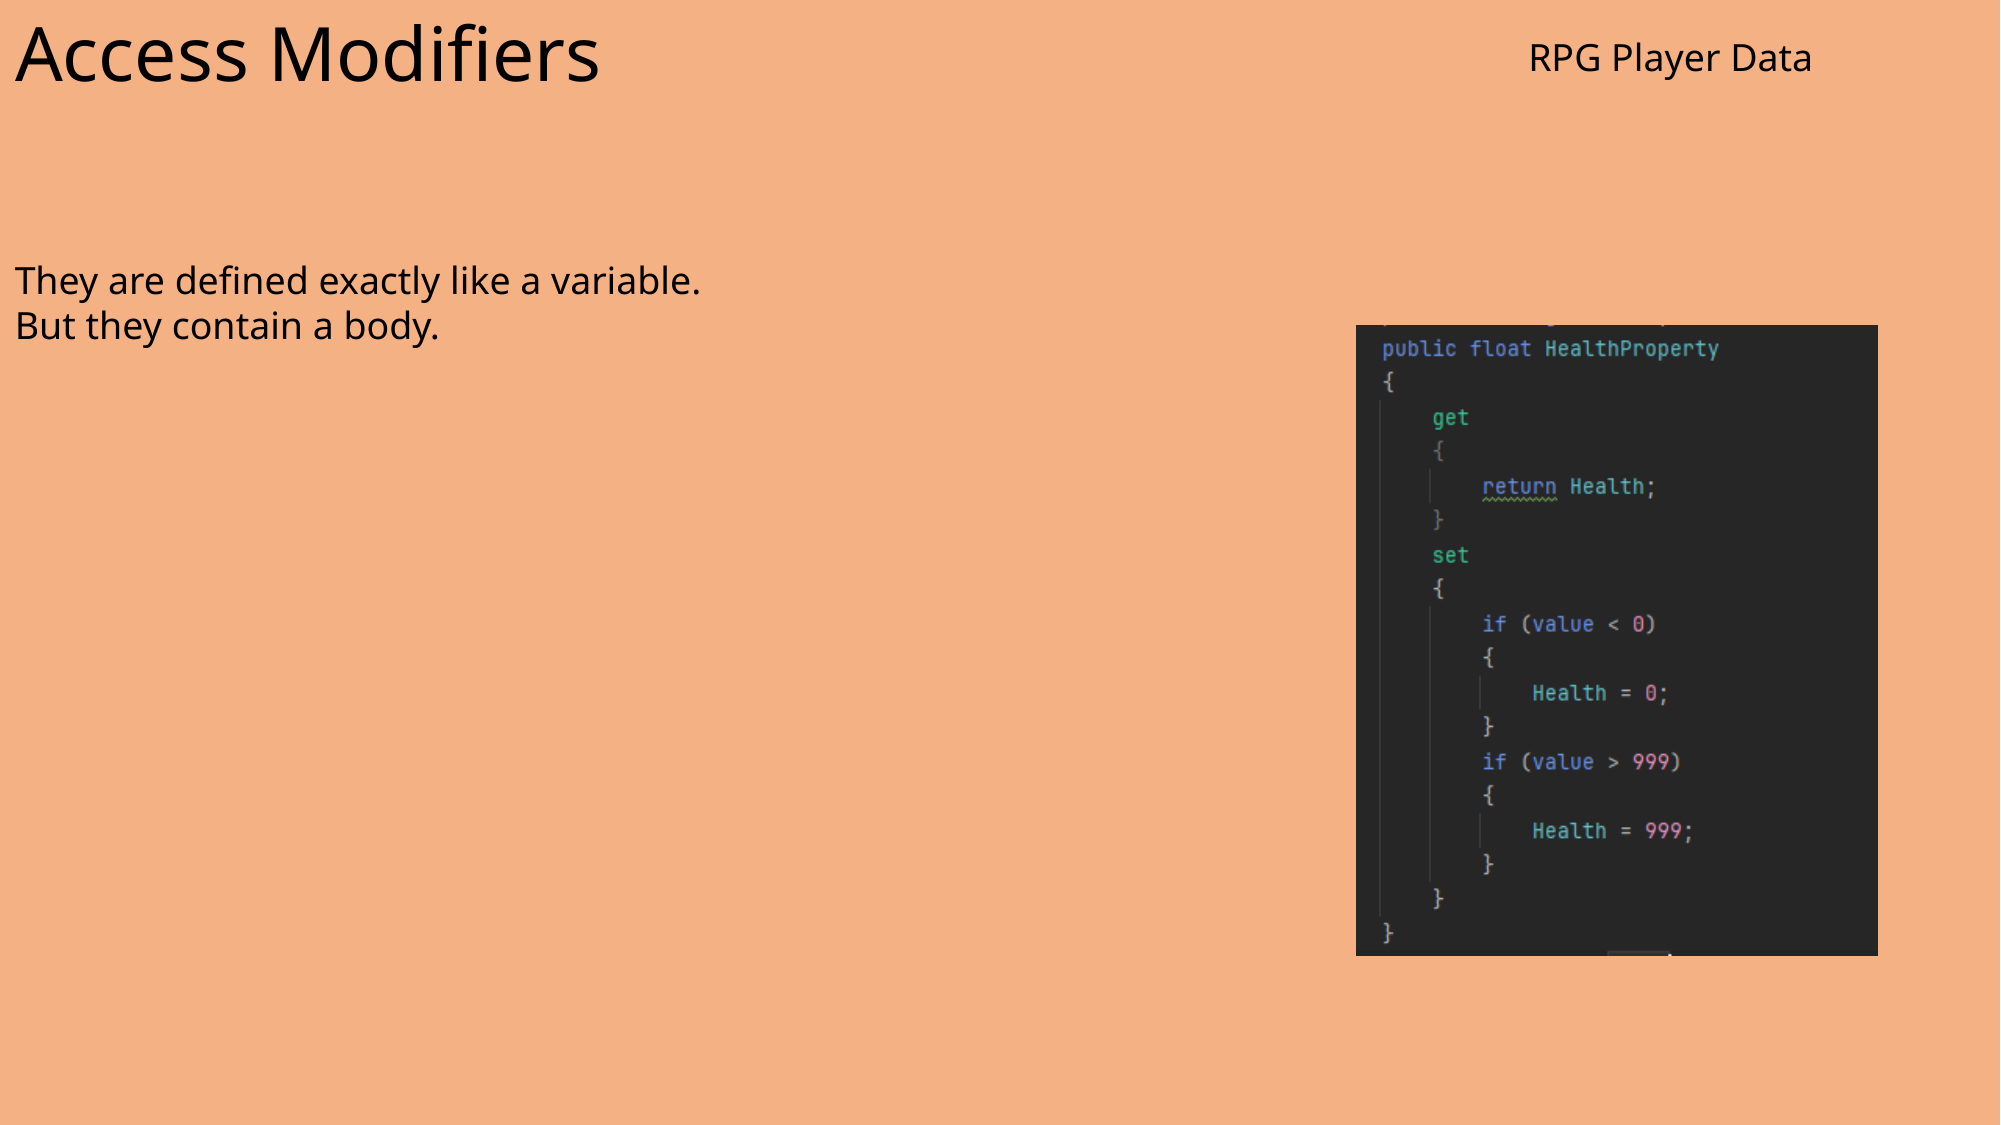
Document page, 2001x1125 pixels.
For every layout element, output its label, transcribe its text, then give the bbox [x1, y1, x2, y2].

text_box They are defined exactly like a variable. But they contain a body. [0, 250, 749, 355]
text_box RPG Player Data [1513, 26, 2000, 87]
picture [1355, 325, 1878, 956]
title Access Modifiers [0, 0, 1670, 115]
